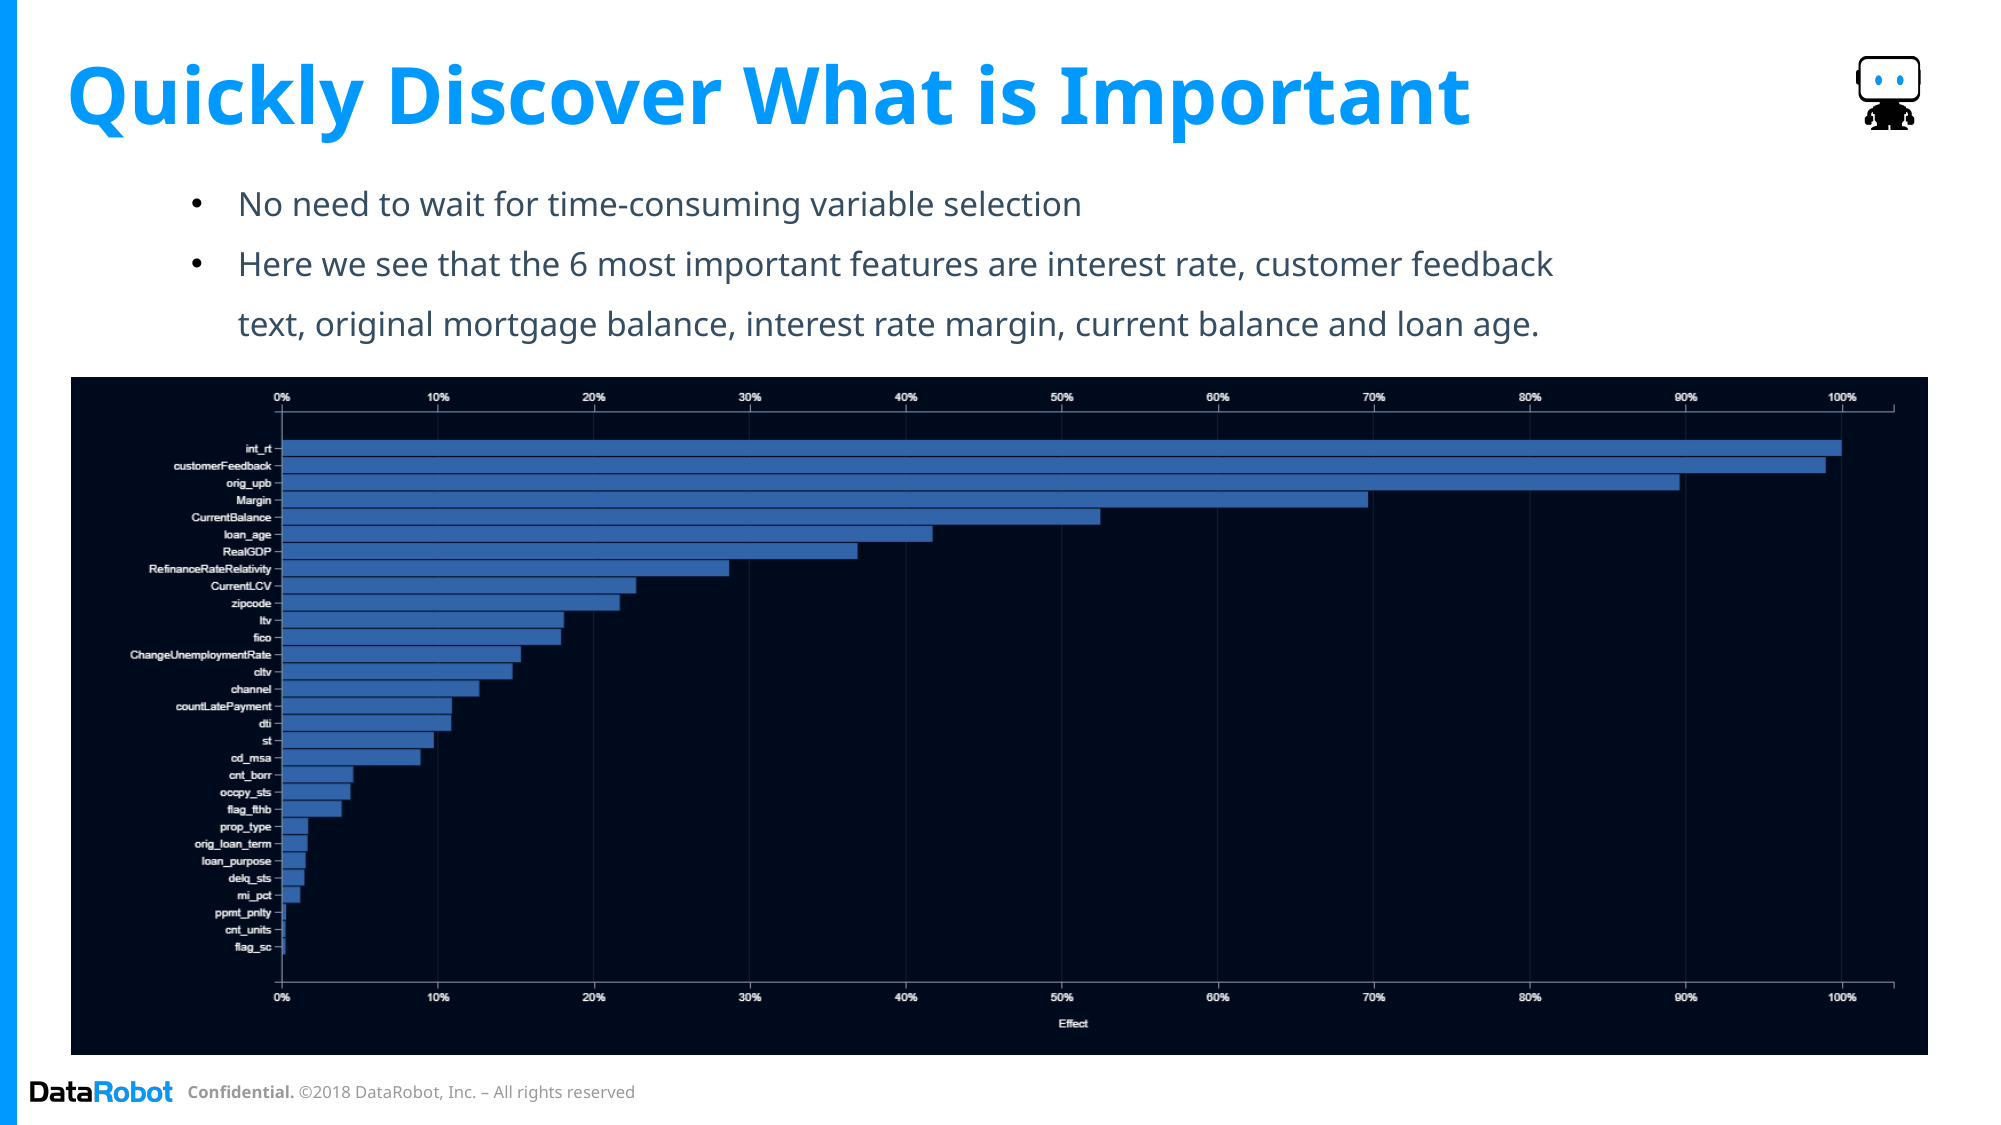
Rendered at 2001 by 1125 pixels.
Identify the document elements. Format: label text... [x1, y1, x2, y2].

text_box No need to wait for time-consuming variable selection Here we see that the 6 most important features are interest rate, customer feedback text, original mortgage balance, interest rate margin, current balance and loan age. [176, 155, 1596, 350]
picture [1856, 56, 1921, 130]
title Quickly Discover What is Important [51, 48, 1699, 130]
picture [28, 1081, 173, 1102]
picture [71, 377, 1929, 1056]
